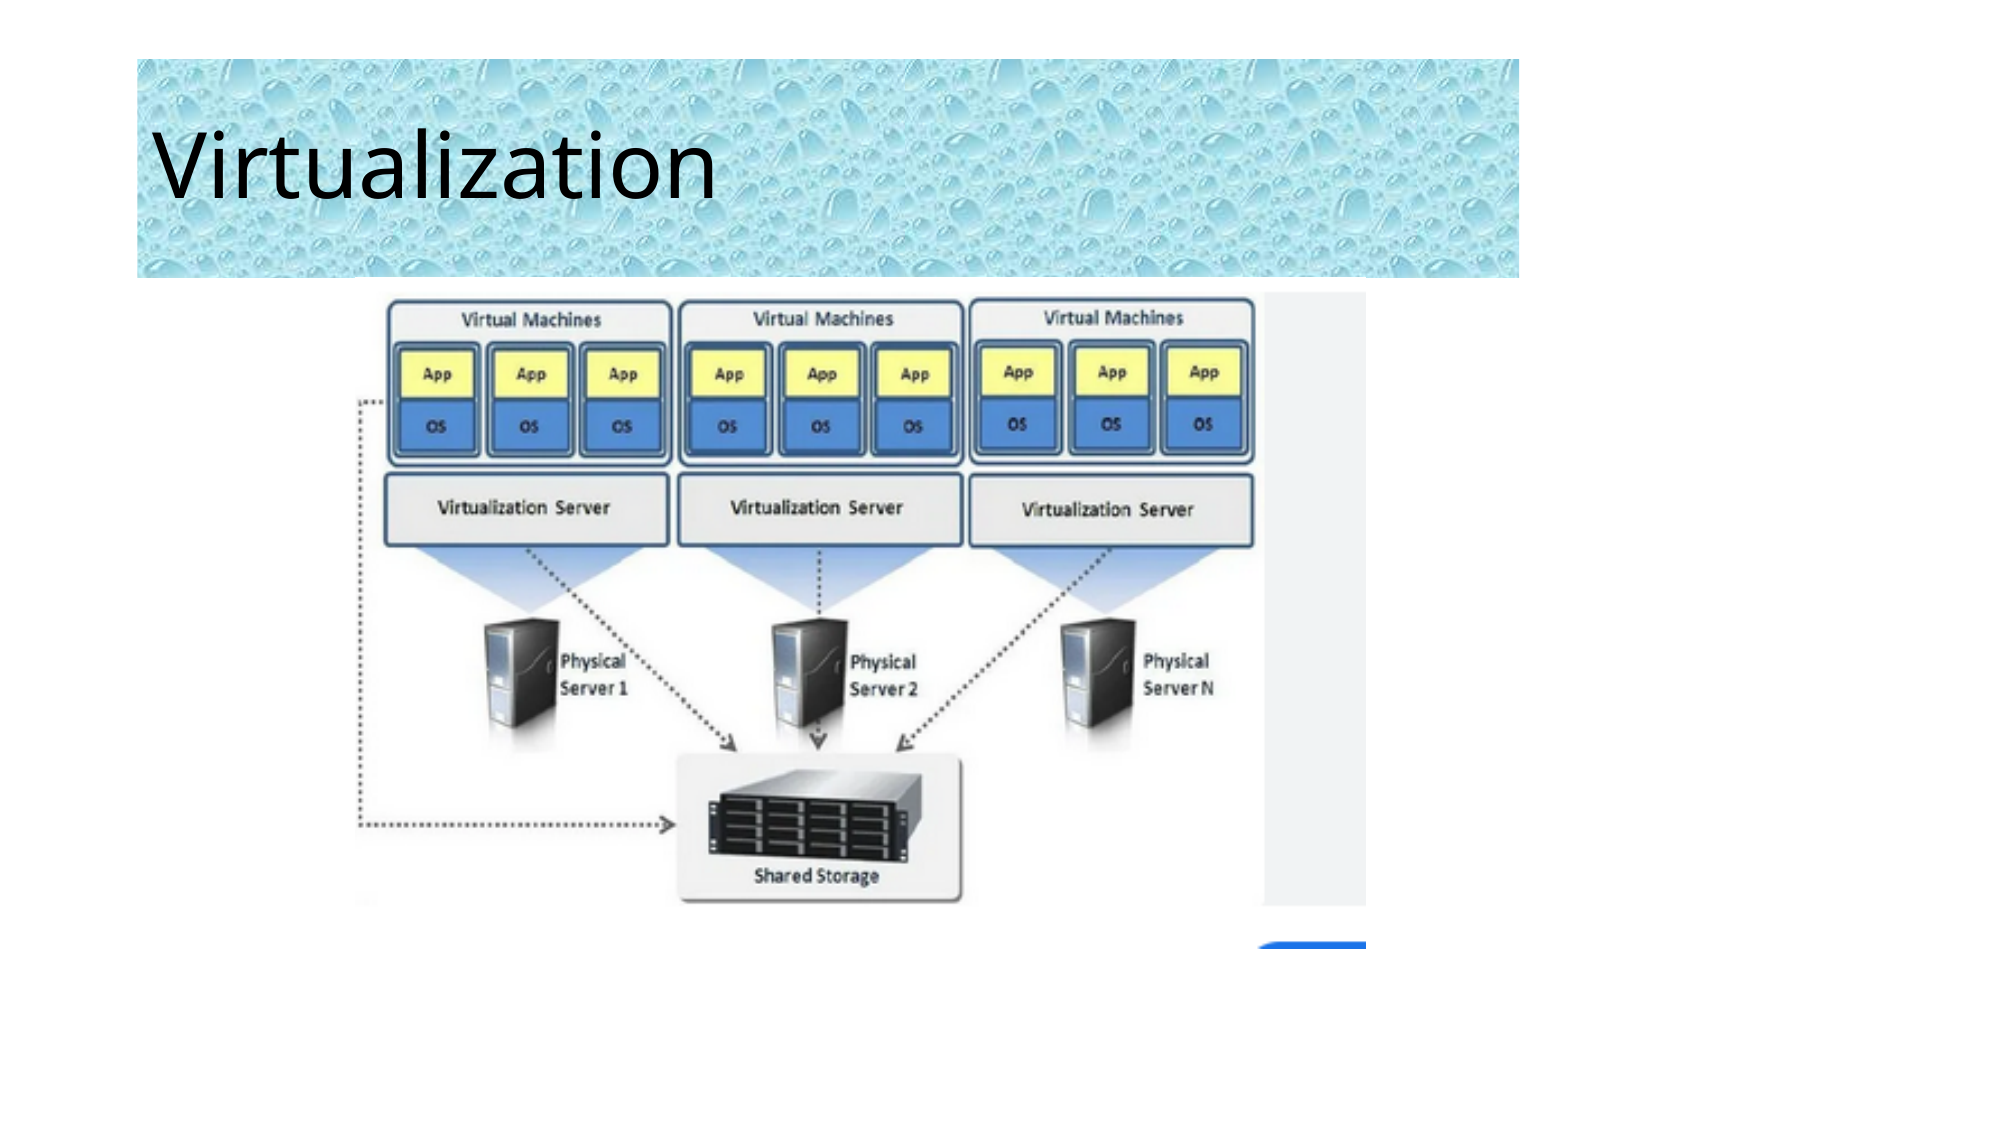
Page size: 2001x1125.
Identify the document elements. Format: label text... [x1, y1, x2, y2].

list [355, 277, 1366, 949]
title Virtualization [137, 59, 1520, 278]
